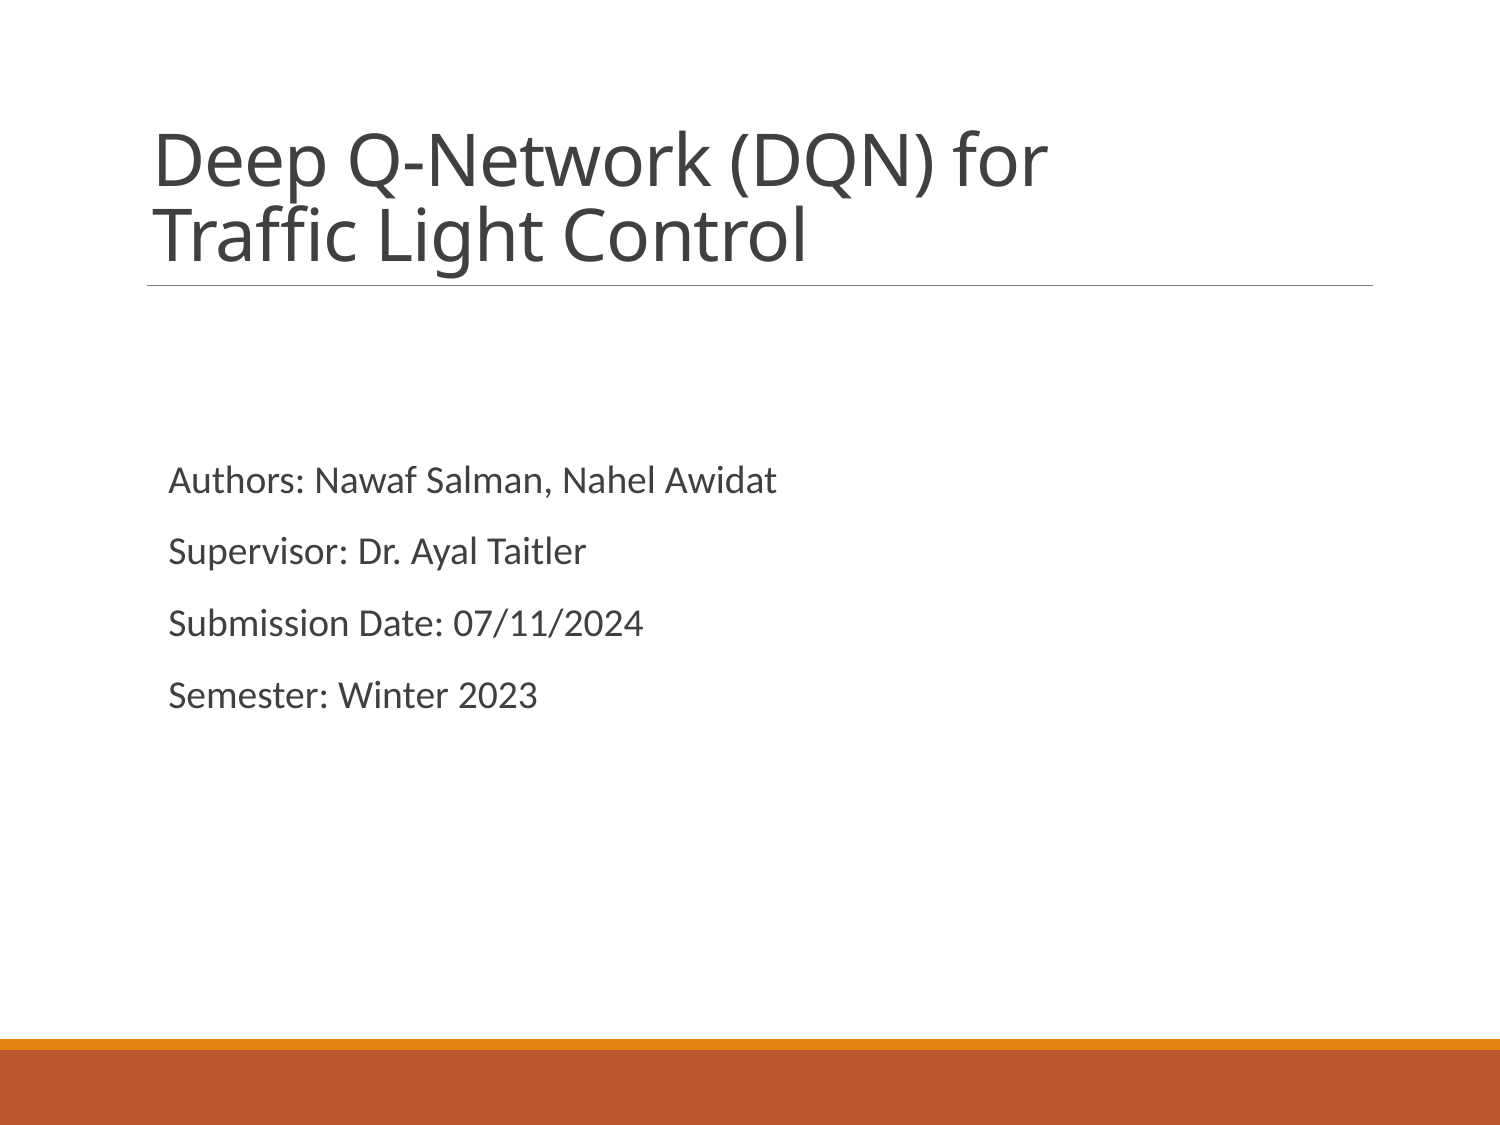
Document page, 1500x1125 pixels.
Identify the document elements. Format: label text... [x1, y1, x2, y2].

list Authors: Nawaf Salman, Nahel Awidat Supervisor: Dr. Ayal Taitler Submission Date: 07/11/2024 Semester: Winter 2023 [153, 375, 1405, 982]
title Deep Q-Network (DQN) for Traffic Light Control [137, 90, 1129, 284]
